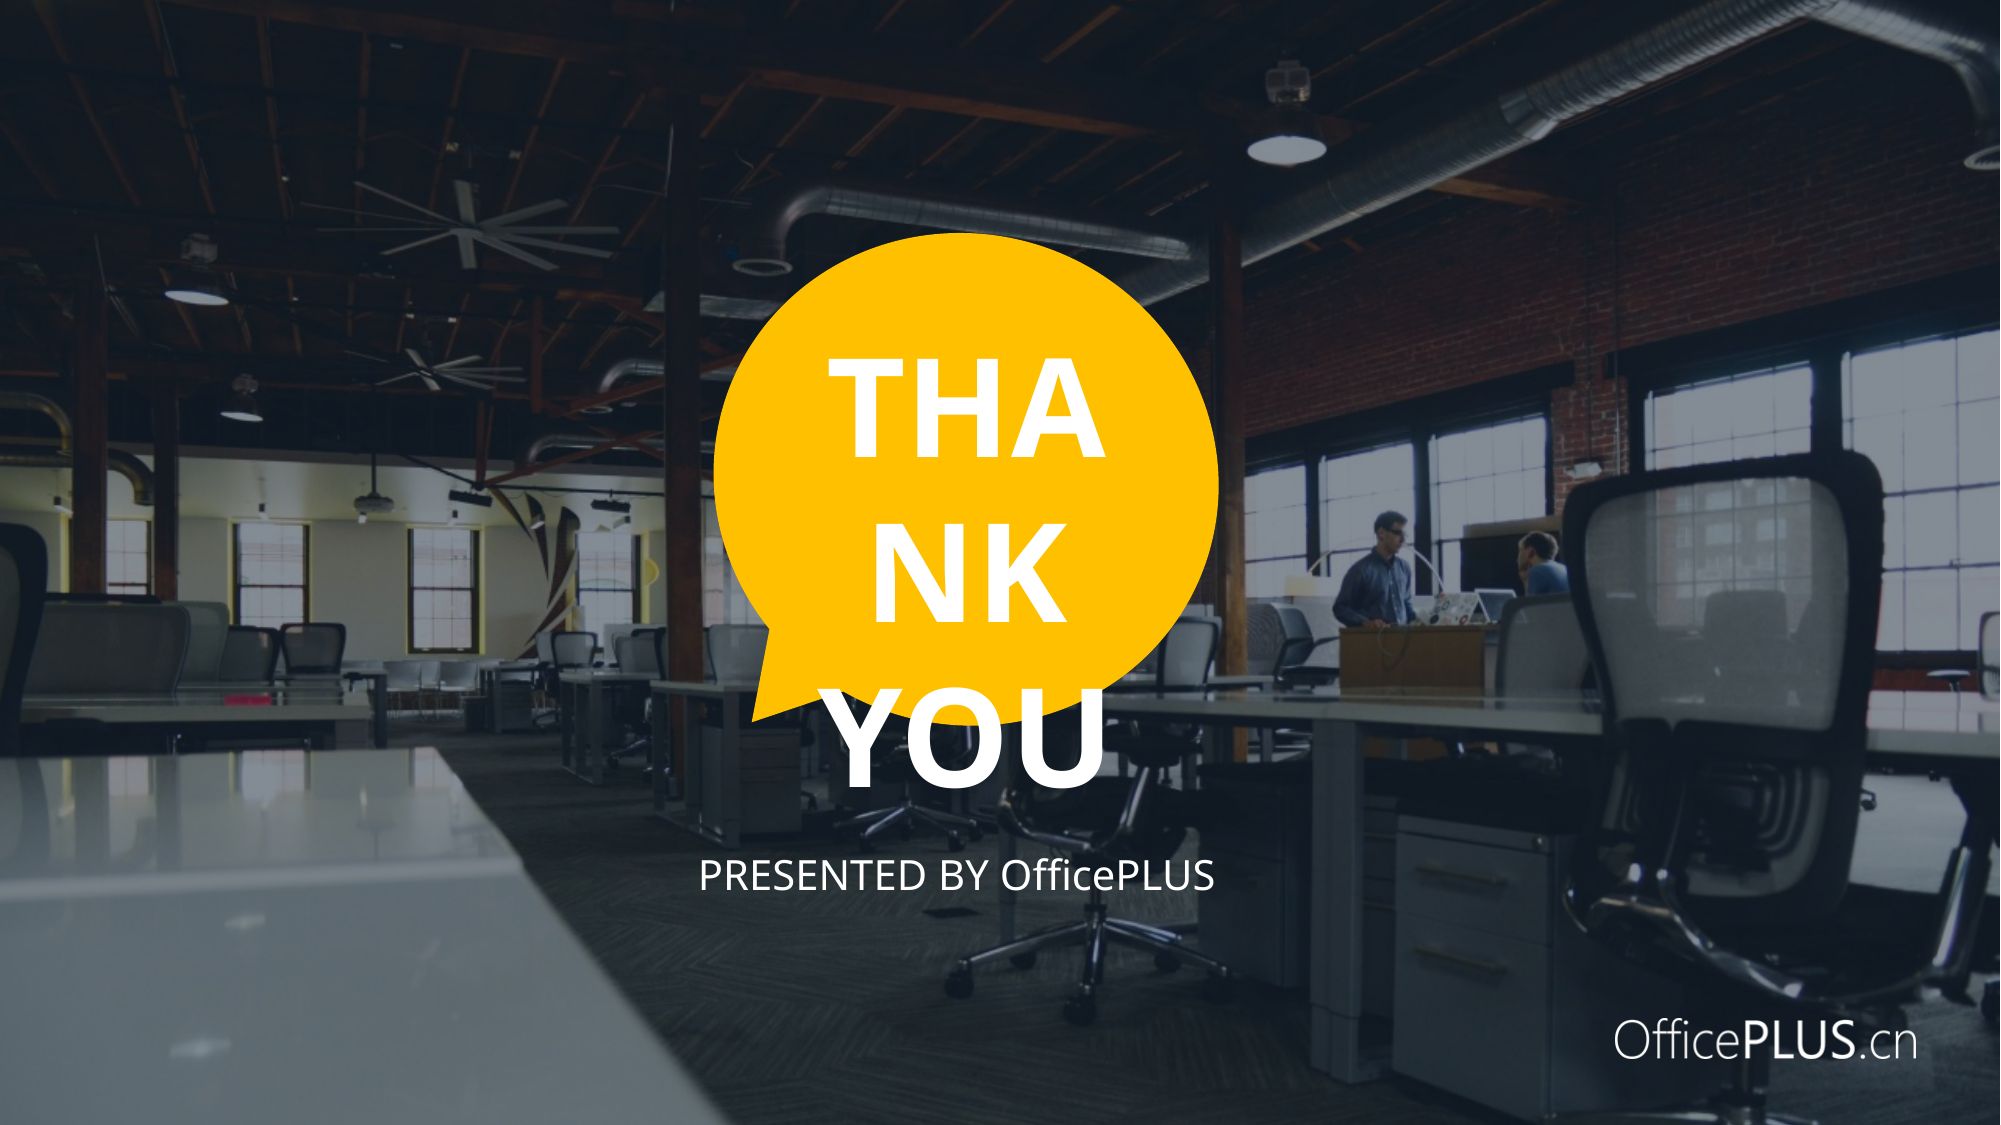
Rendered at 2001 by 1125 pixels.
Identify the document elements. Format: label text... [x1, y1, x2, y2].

picture [0, 0, 2000, 1125]
text_box PRESENTED BY OfficePLUS [682, 840, 1231, 906]
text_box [712, 234, 1220, 725]
